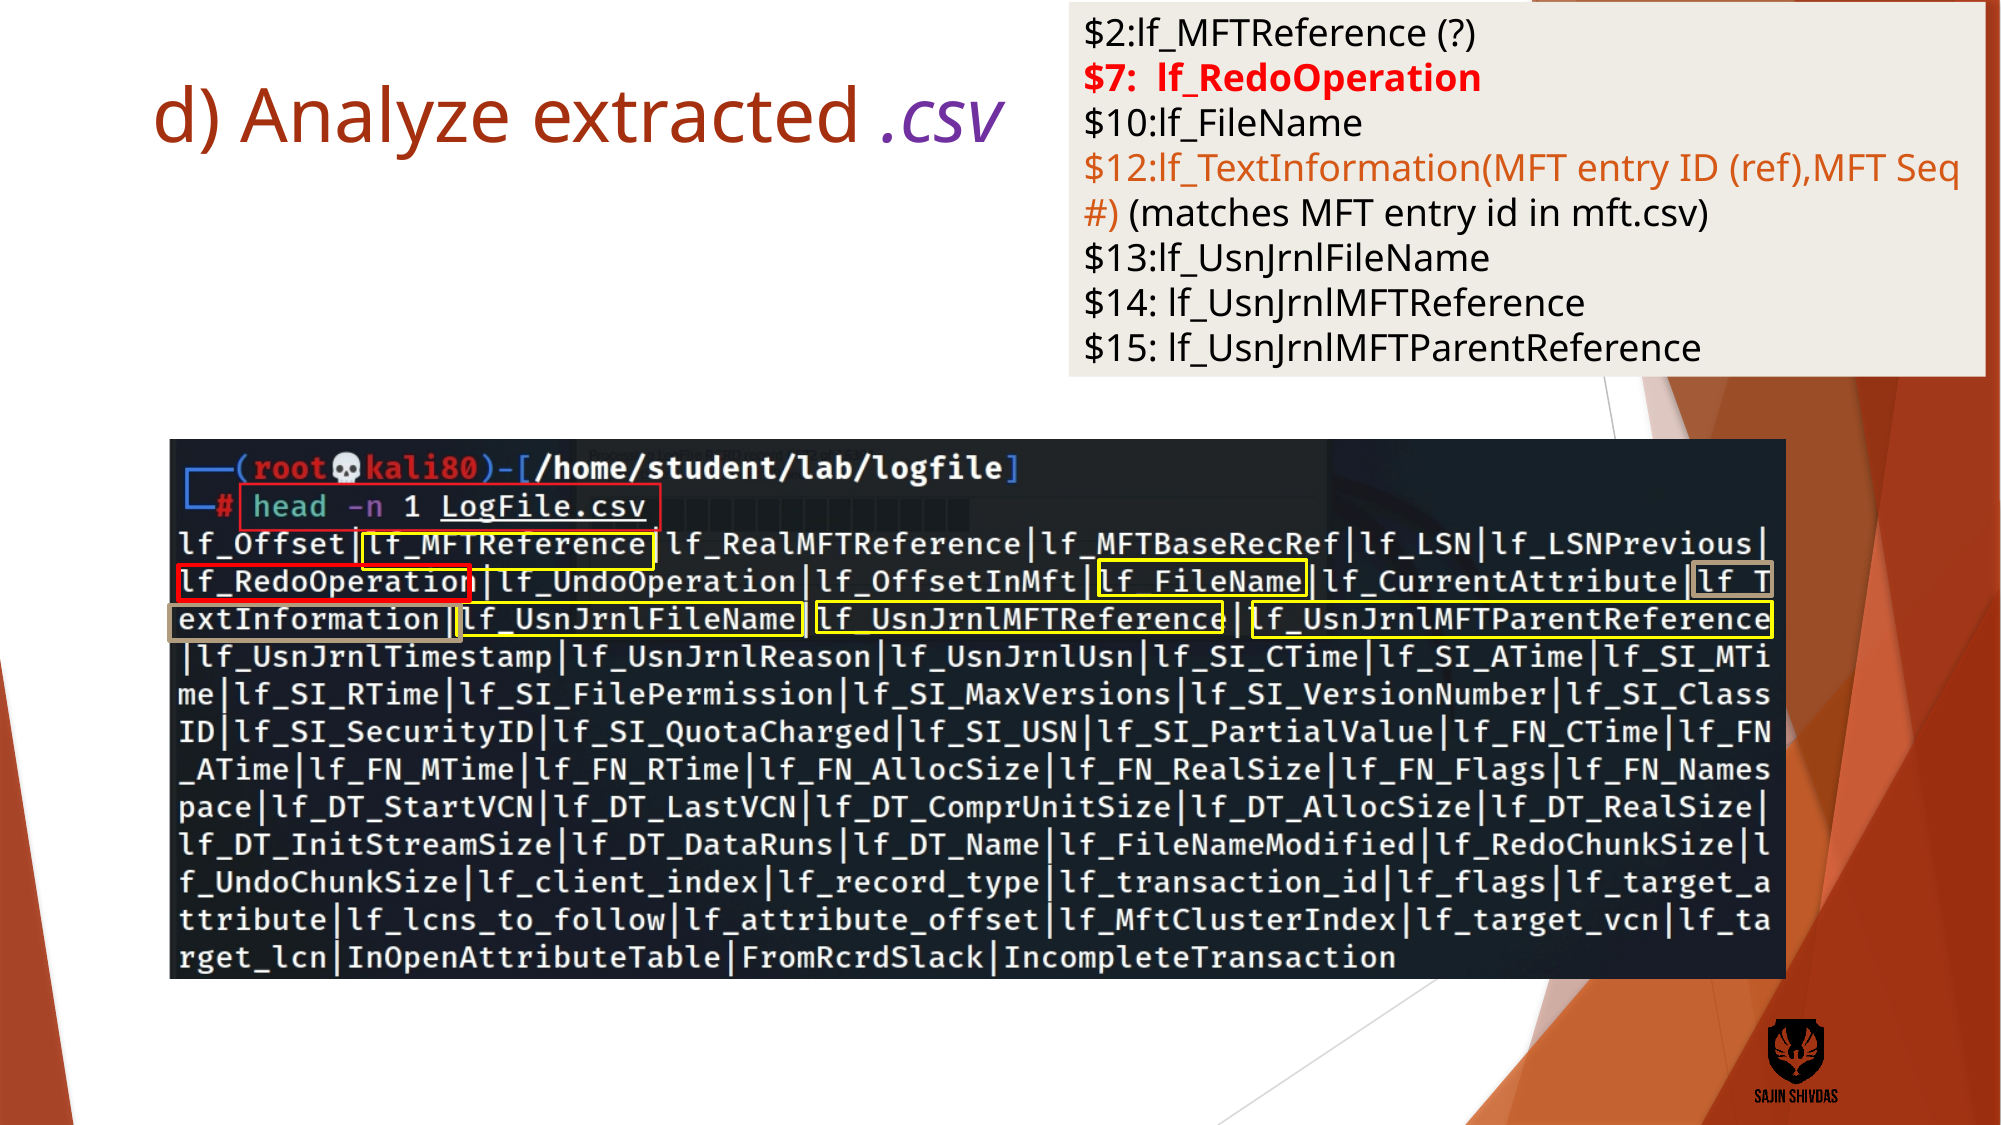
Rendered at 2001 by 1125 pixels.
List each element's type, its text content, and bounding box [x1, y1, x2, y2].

picture [1745, 1010, 1849, 1114]
text_box $2:lf_MFTReference (?) $7: lf_RedoOperation $10:lf_FileName $12:lf_TextInformation(MFT entry ID (ref),MFT Seq #) (matches MFT entry id in mft.csv) $13:lf_UsnJrnlFileName $14: lf_UsnJrnlMFTReference $15: lf_UsnJrnlMFTParentReference [1068, 1, 1986, 377]
picture [168, 438, 1787, 979]
title d) Analyze extracted .csv [137, 59, 1125, 278]
